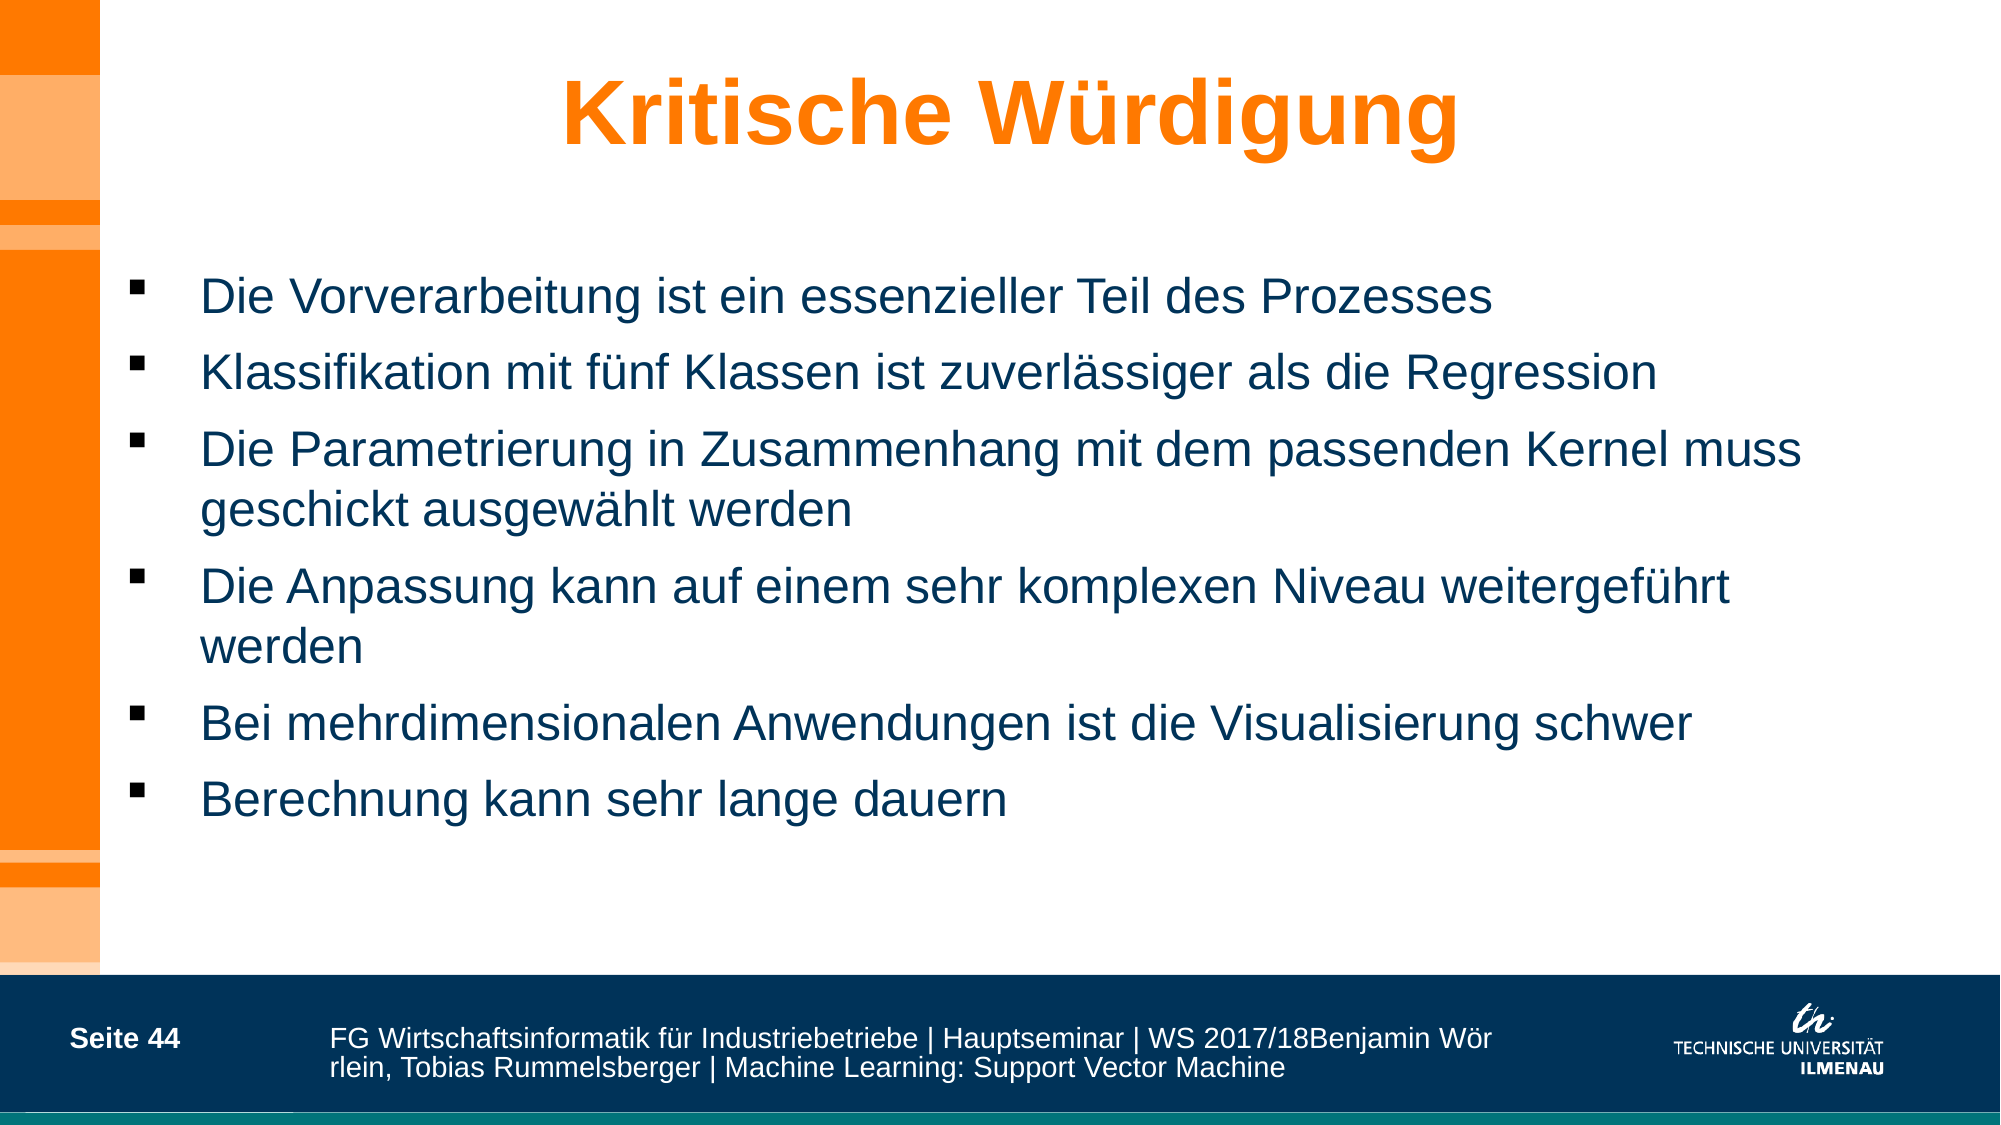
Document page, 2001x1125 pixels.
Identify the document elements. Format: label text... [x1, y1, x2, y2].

footer FG Wirtschaftsinformatik für Industriebetriebe | Hauptseminar | WS 2017/18 Benjamin Wörrlein, Tobias Rummelsberger | Machine Learning: Support Vector Machine [473, 1011, 1511, 1125]
title Kritische Würdigung [125, 20, 1899, 256]
list Die Vorverarbeitung ist ein essenzieller Teil des Prozesses Klassifikation mit fünf Klassen ist zuverlässiger als die Regression Die Parametrierung in Zusammenhang mit dem passenden Kernel muss geschickt ausgewählt werden Die Anpassung kann auf einem sehr komplexen Niveau weitergeführt werden Bei mehrdimensionalen Anwendungen ist die Visualisierung schwer Berechnung kann sehr lange dauern [125, 263, 1899, 952]
slide_number Seite 44 [54, 1011, 473, 1125]
picture [1673, 1003, 1884, 1075]
